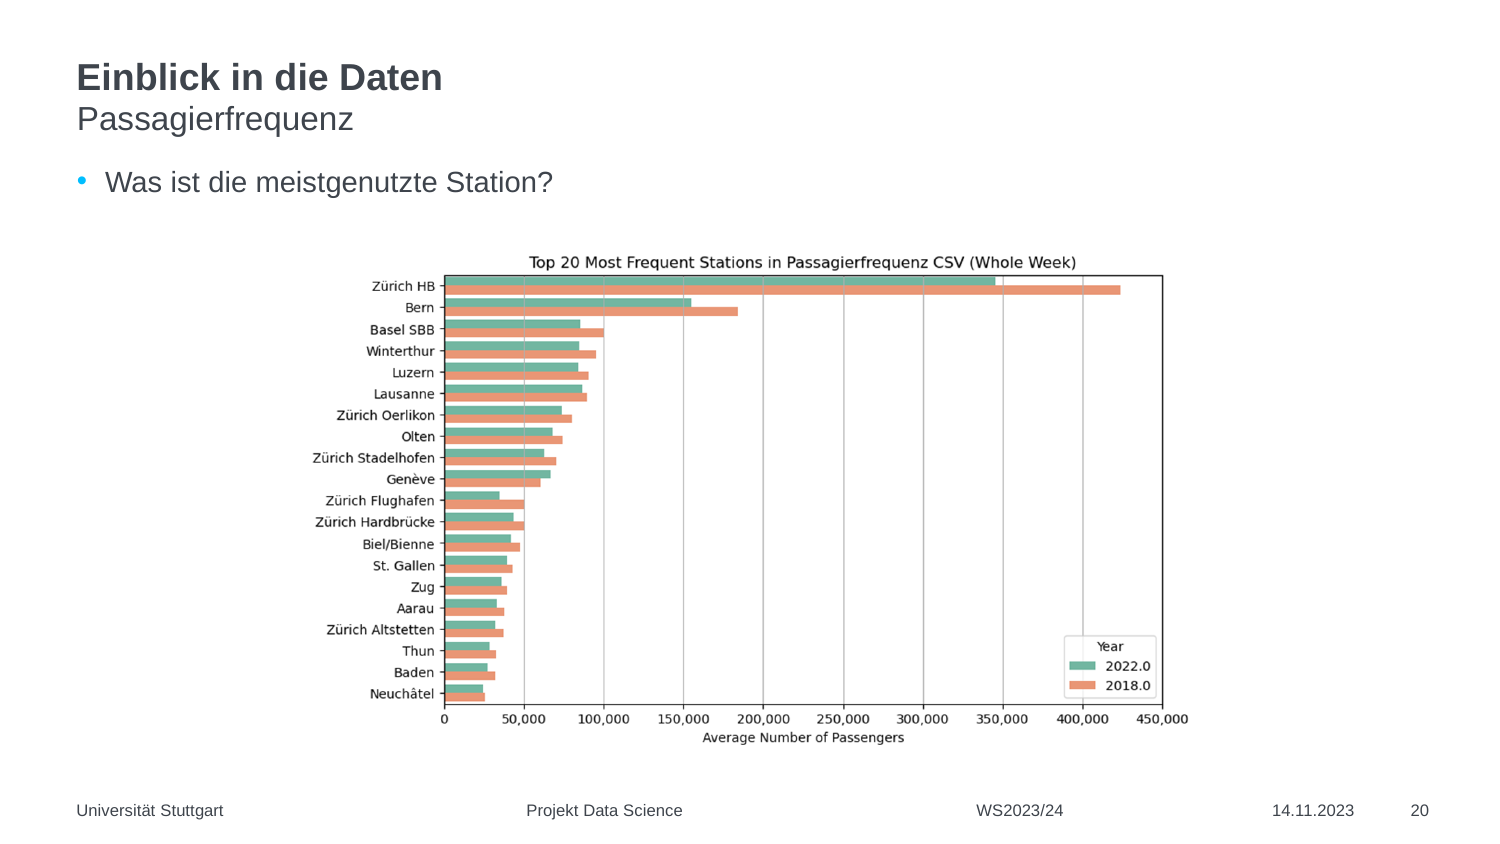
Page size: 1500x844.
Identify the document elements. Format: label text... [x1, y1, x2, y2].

footer Universität Stuttgart Projekt Data Science WS2023/24 [76, 799, 1072, 821]
picture [303, 247, 1197, 753]
list Was ist die meistgenutzte Station? [76, 156, 1430, 773]
slide_number 20 [1392, 799, 1430, 821]
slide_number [1272, 799, 1360, 821]
title Einblick in die Daten [76, 58, 1430, 89]
list Passagierfrequenz [76, 89, 1430, 131]
